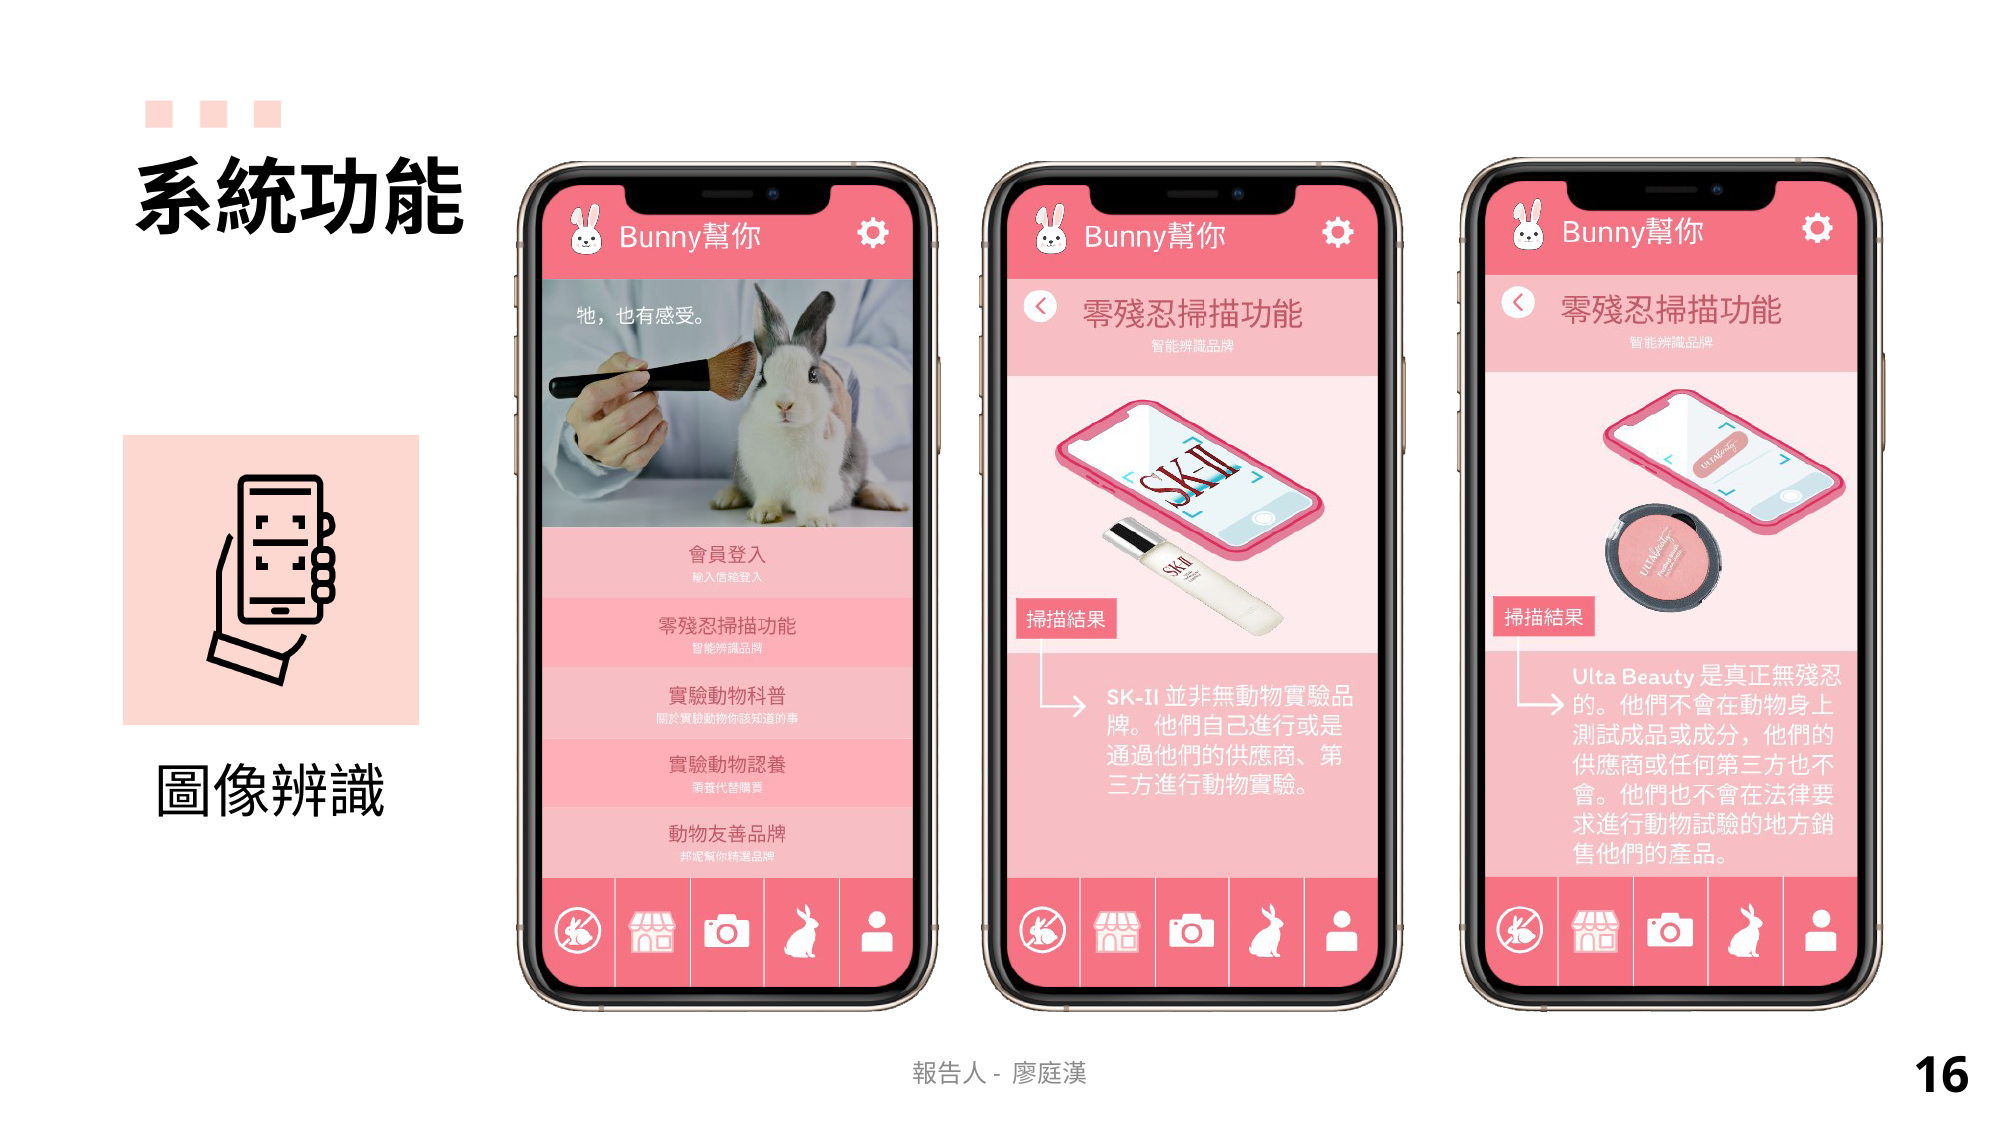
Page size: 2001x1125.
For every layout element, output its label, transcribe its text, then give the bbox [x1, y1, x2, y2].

footer 報告人- 廖庭漢 [662, 1042, 1338, 1103]
text_box 系統功能 [117, 136, 1099, 252]
picture [106, 55, 326, 175]
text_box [127, 439, 415, 833]
text_box 16 [1898, 1034, 1986, 1110]
picture [1445, 149, 1890, 1012]
picture [514, 161, 941, 1012]
picture [979, 161, 1406, 1012]
